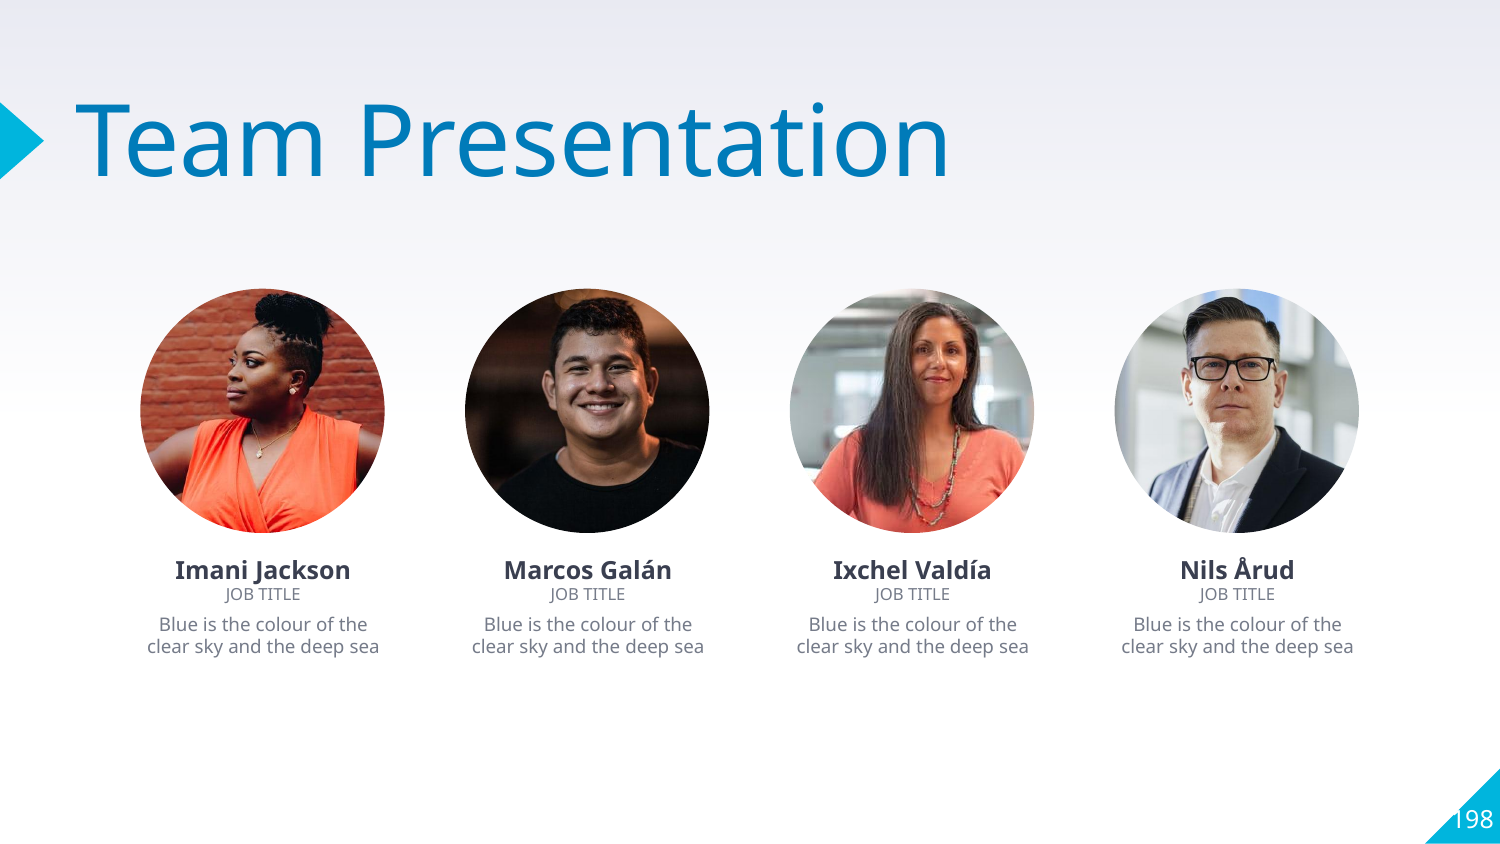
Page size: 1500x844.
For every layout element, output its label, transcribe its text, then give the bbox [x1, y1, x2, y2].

title Team Presentation [75, 99, 1001, 277]
text_box Imani Jackson JOB TITLE Blue is the colour of the clear sky and the deep sea [141, 554, 386, 675]
picture [1114, 288, 1360, 534]
text_box Marcos Galán JOB TITLE Blue is the colour of the clear sky and the deep sea [465, 554, 711, 675]
text_box Ixchel Valdía JOB TITLE Blue is the colour of the clear sky and the deep sea [790, 554, 1035, 675]
slide_number 198 [1418, 760, 1494, 838]
picture [140, 288, 385, 534]
picture [789, 288, 1035, 534]
picture [464, 288, 710, 534]
text_box Nils Årud JOB TITLE Blue is the colour of the clear sky and the deep sea [1115, 554, 1360, 675]
